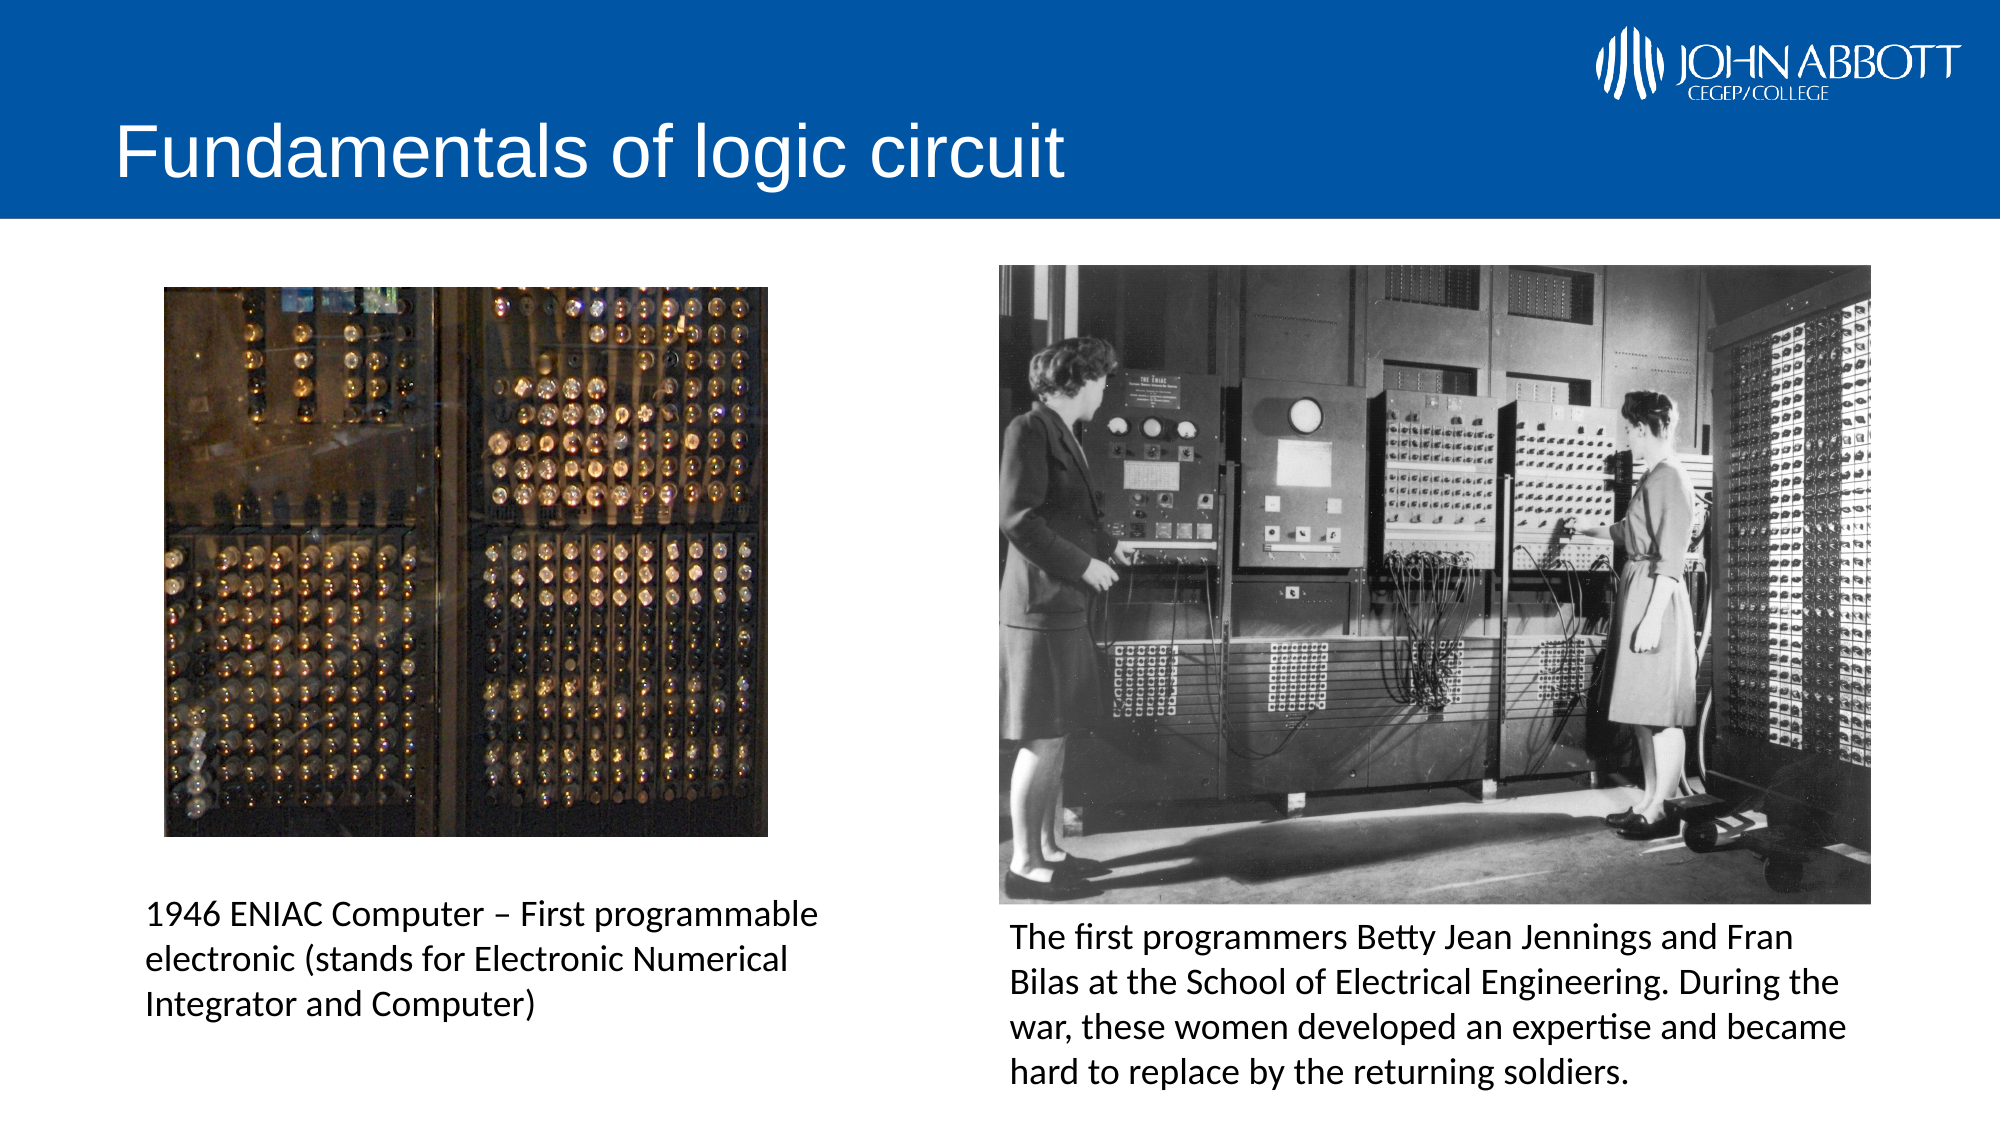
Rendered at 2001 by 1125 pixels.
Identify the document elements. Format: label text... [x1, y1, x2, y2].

picture [1863, 26, 1962, 100]
picture [999, 265, 1871, 905]
text_box 1946 ENIAC Computer – First programmable electronic (stands for Electronic Numerical Integrator and Computer) [130, 881, 850, 1032]
picture [164, 287, 768, 838]
title Fundamentals of logic circuit [99, 0, 1863, 202]
text_box The first programmers Betty Jean Jennings and Fran Bilas at the School of Electrical Engineering. During the war, these women developed an expertise and became hard to replace by the returning soldiers. [994, 904, 1876, 1100]
